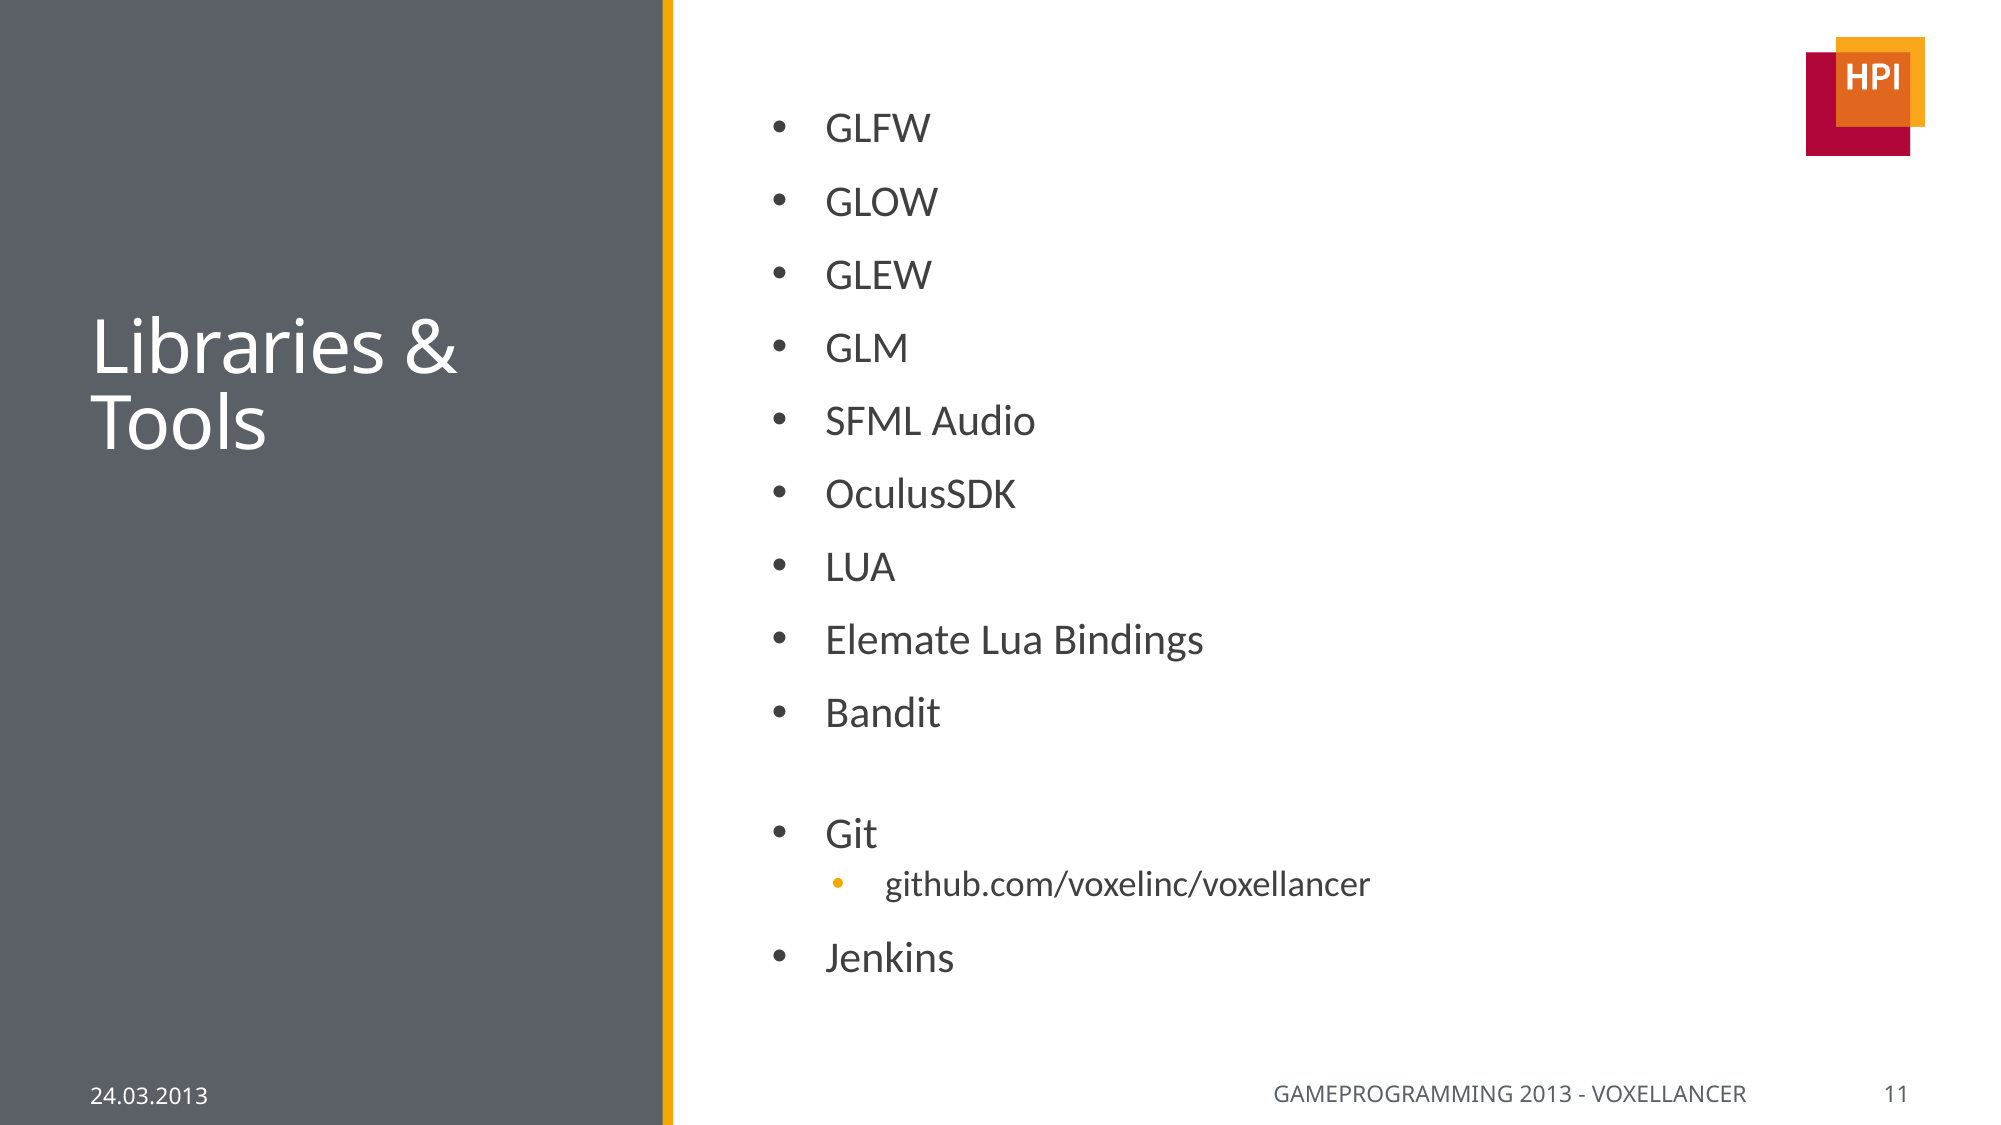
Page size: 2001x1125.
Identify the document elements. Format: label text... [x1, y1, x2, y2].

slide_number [75, 1065, 233, 1125]
title Libraries & Tools [75, 97, 600, 473]
list GLFW GLOW GLEW GLM SFML Audio OculusSDK LUA Elemate Lua Bindings Bandit Git github.com/voxelinc/voxellancer Jenkins [756, 97, 1925, 997]
footer Gameprogramming 2013 - Voxellancer [756, 1065, 1763, 1125]
picture [1806, 37, 1925, 97]
slide_number 11 [1768, 1065, 1926, 1125]
